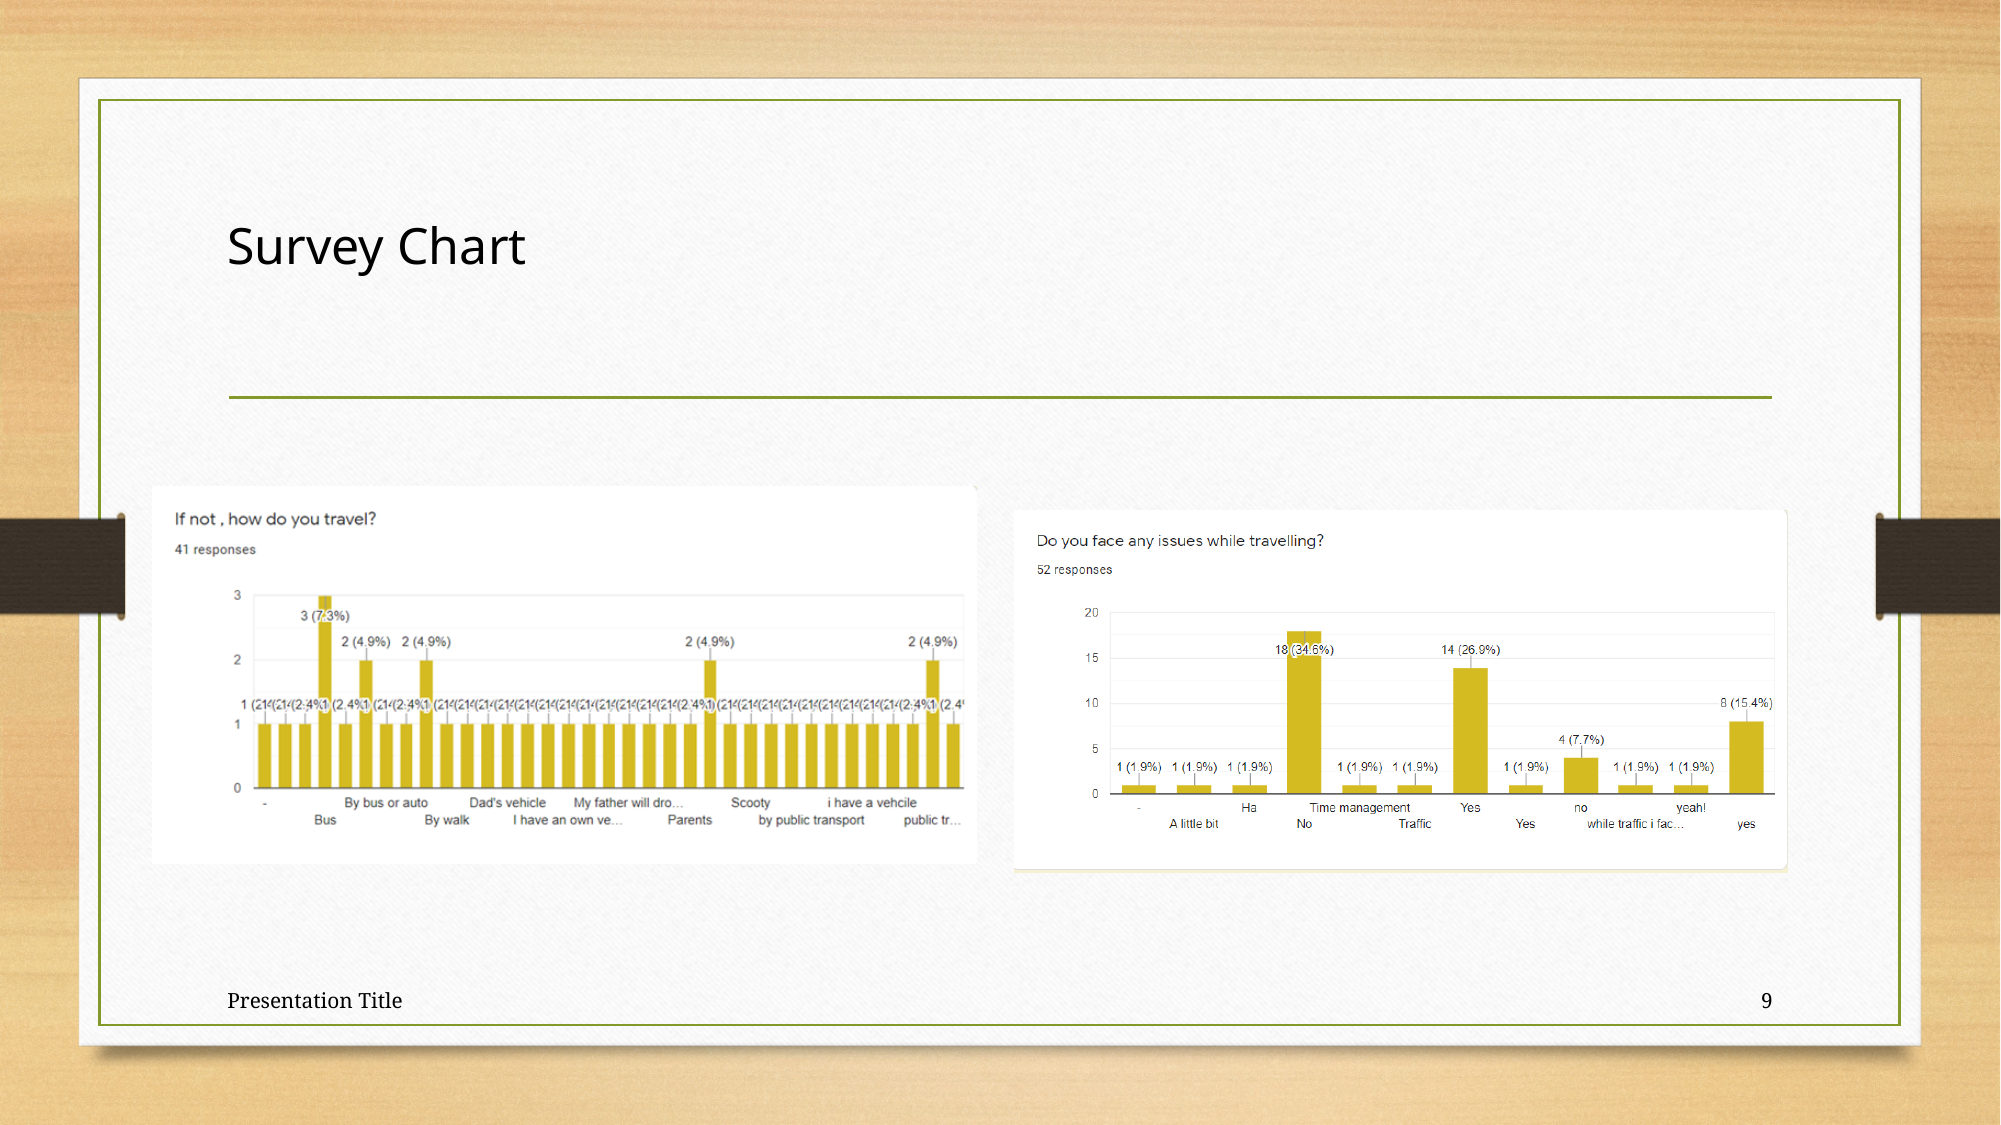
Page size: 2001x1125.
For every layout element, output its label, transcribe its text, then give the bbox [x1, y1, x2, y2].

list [1013, 510, 1789, 873]
text_box Survey Chart [212, 206, 618, 282]
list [152, 486, 977, 865]
footer Presentation Title [212, 979, 1411, 1025]
picture [0, 0, 2001, 1125]
slide_number 9 [1698, 979, 1788, 1025]
